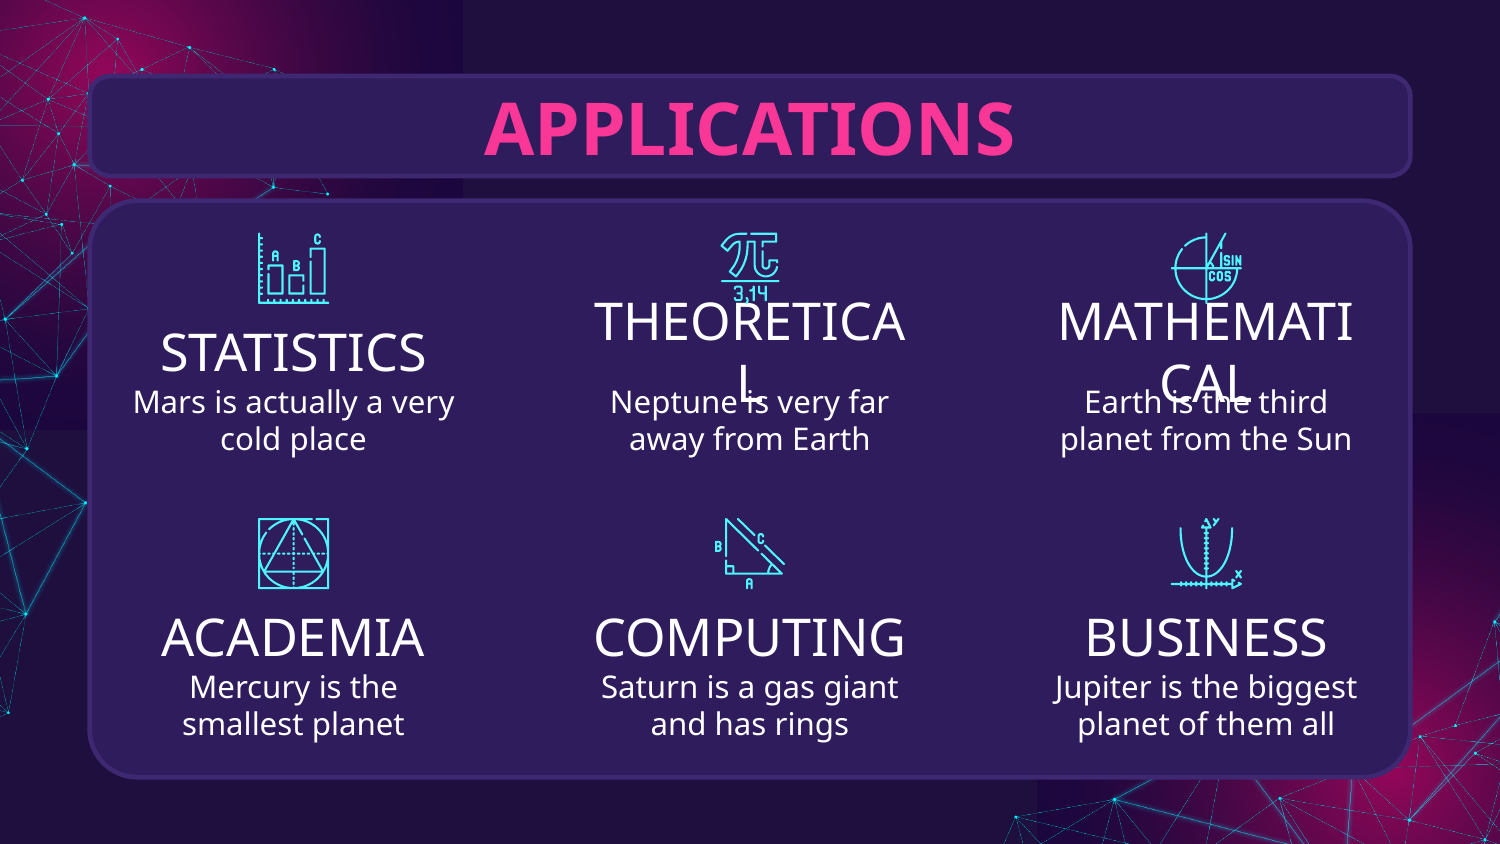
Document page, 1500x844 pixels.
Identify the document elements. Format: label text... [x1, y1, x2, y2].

title MATHEMATICAL [1030, 320, 1383, 381]
subtitle Neptune is very far away from Earth [573, 379, 927, 459]
title APPLICATIONS [118, 88, 1382, 164]
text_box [257, 232, 330, 305]
picture [0, 0, 463, 739]
title THEORETICAL [573, 320, 927, 379]
title COMPUTING [573, 606, 927, 664]
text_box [1170, 232, 1243, 305]
subtitle Mercury is the smallest planet [117, 664, 470, 745]
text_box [714, 517, 786, 590]
title ACADEMIA [117, 606, 470, 664]
subtitle Saturn is a gas giant and has rings [573, 664, 927, 745]
subtitle Jupiter is the biggest planet of them all [1030, 664, 1383, 745]
subtitle Earth is the third planet from the Sun [1030, 381, 1383, 459]
picture [989, 413, 1500, 844]
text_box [1170, 517, 1243, 590]
title BUSINESS [1030, 606, 1383, 664]
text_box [257, 517, 330, 590]
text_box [720, 232, 780, 305]
title STATISTICS [117, 320, 470, 381]
text_box [89, 76, 1411, 176]
subtitle Mars is actually a very cold place [117, 381, 470, 459]
